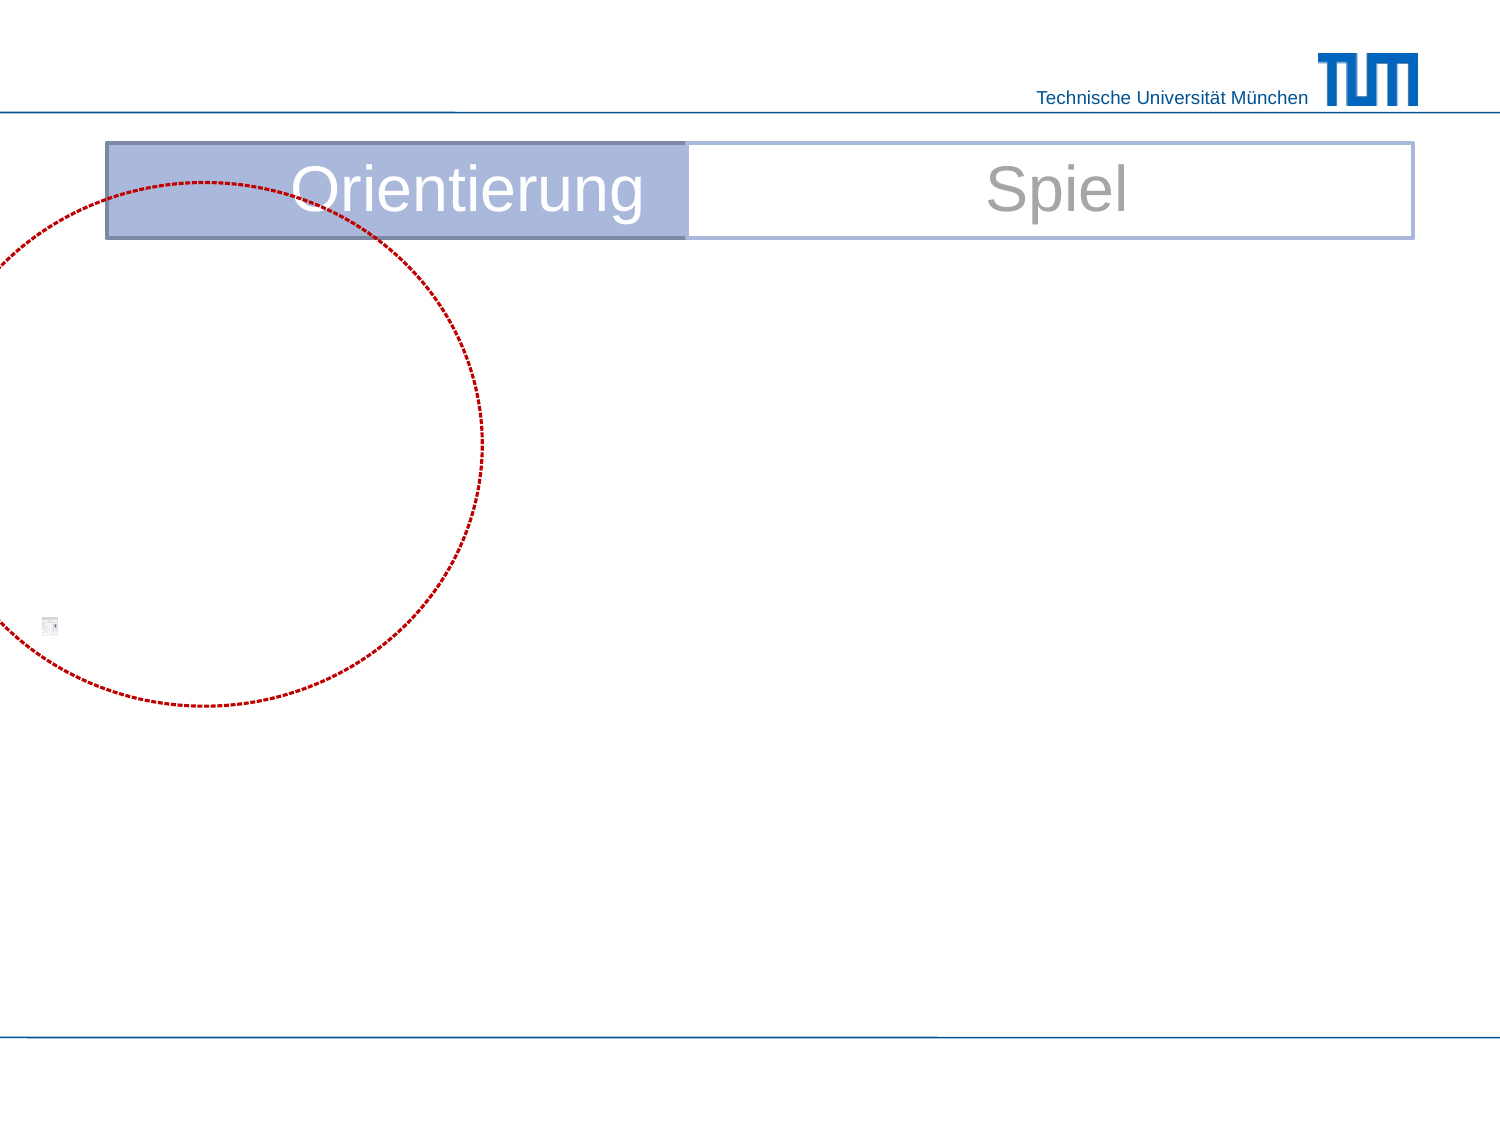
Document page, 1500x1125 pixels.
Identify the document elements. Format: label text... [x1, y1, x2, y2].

picture [1318, 53, 1418, 106]
text_box [83, 139, 1417, 238]
text_box Spiel [687, 143, 1414, 238]
text_box Orientierung [106, 143, 687, 238]
picture [41, 280, 499, 636]
text_box [0, 182, 420, 707]
